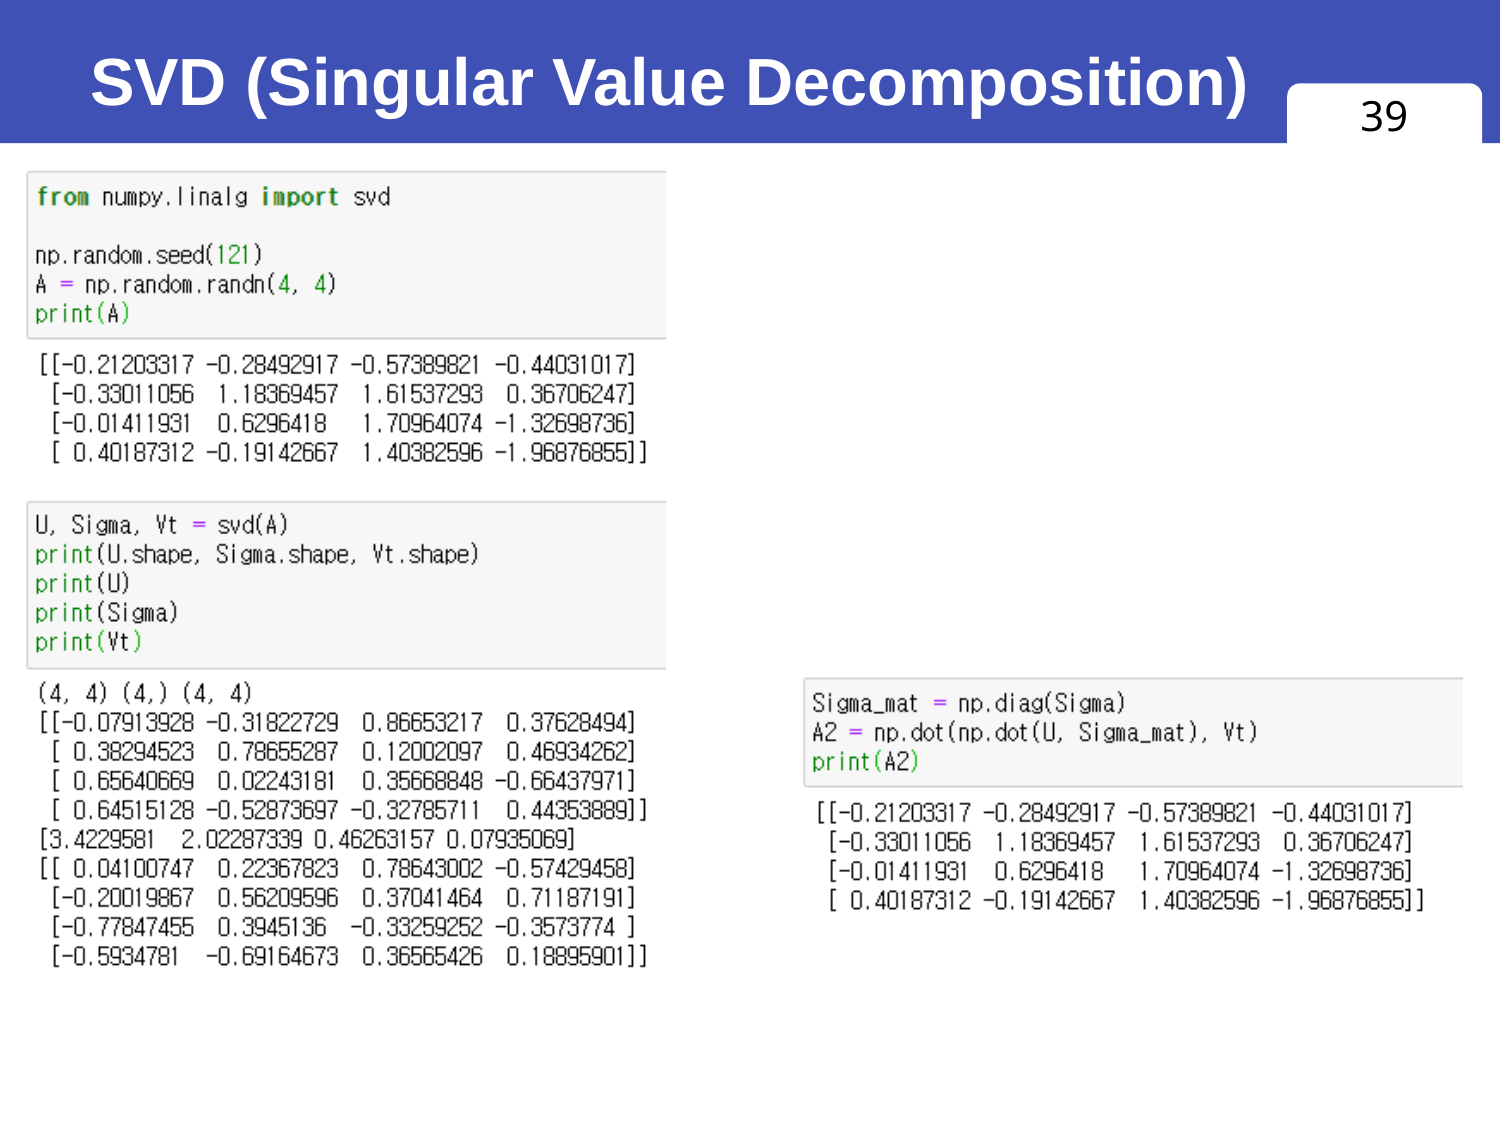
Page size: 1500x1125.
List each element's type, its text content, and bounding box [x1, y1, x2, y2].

picture [17, 159, 667, 980]
picture [796, 668, 1464, 927]
title SVD (Singular Value Decomposition) [74, 16, 1426, 141]
slide_number 39 [1286, 81, 1483, 161]
